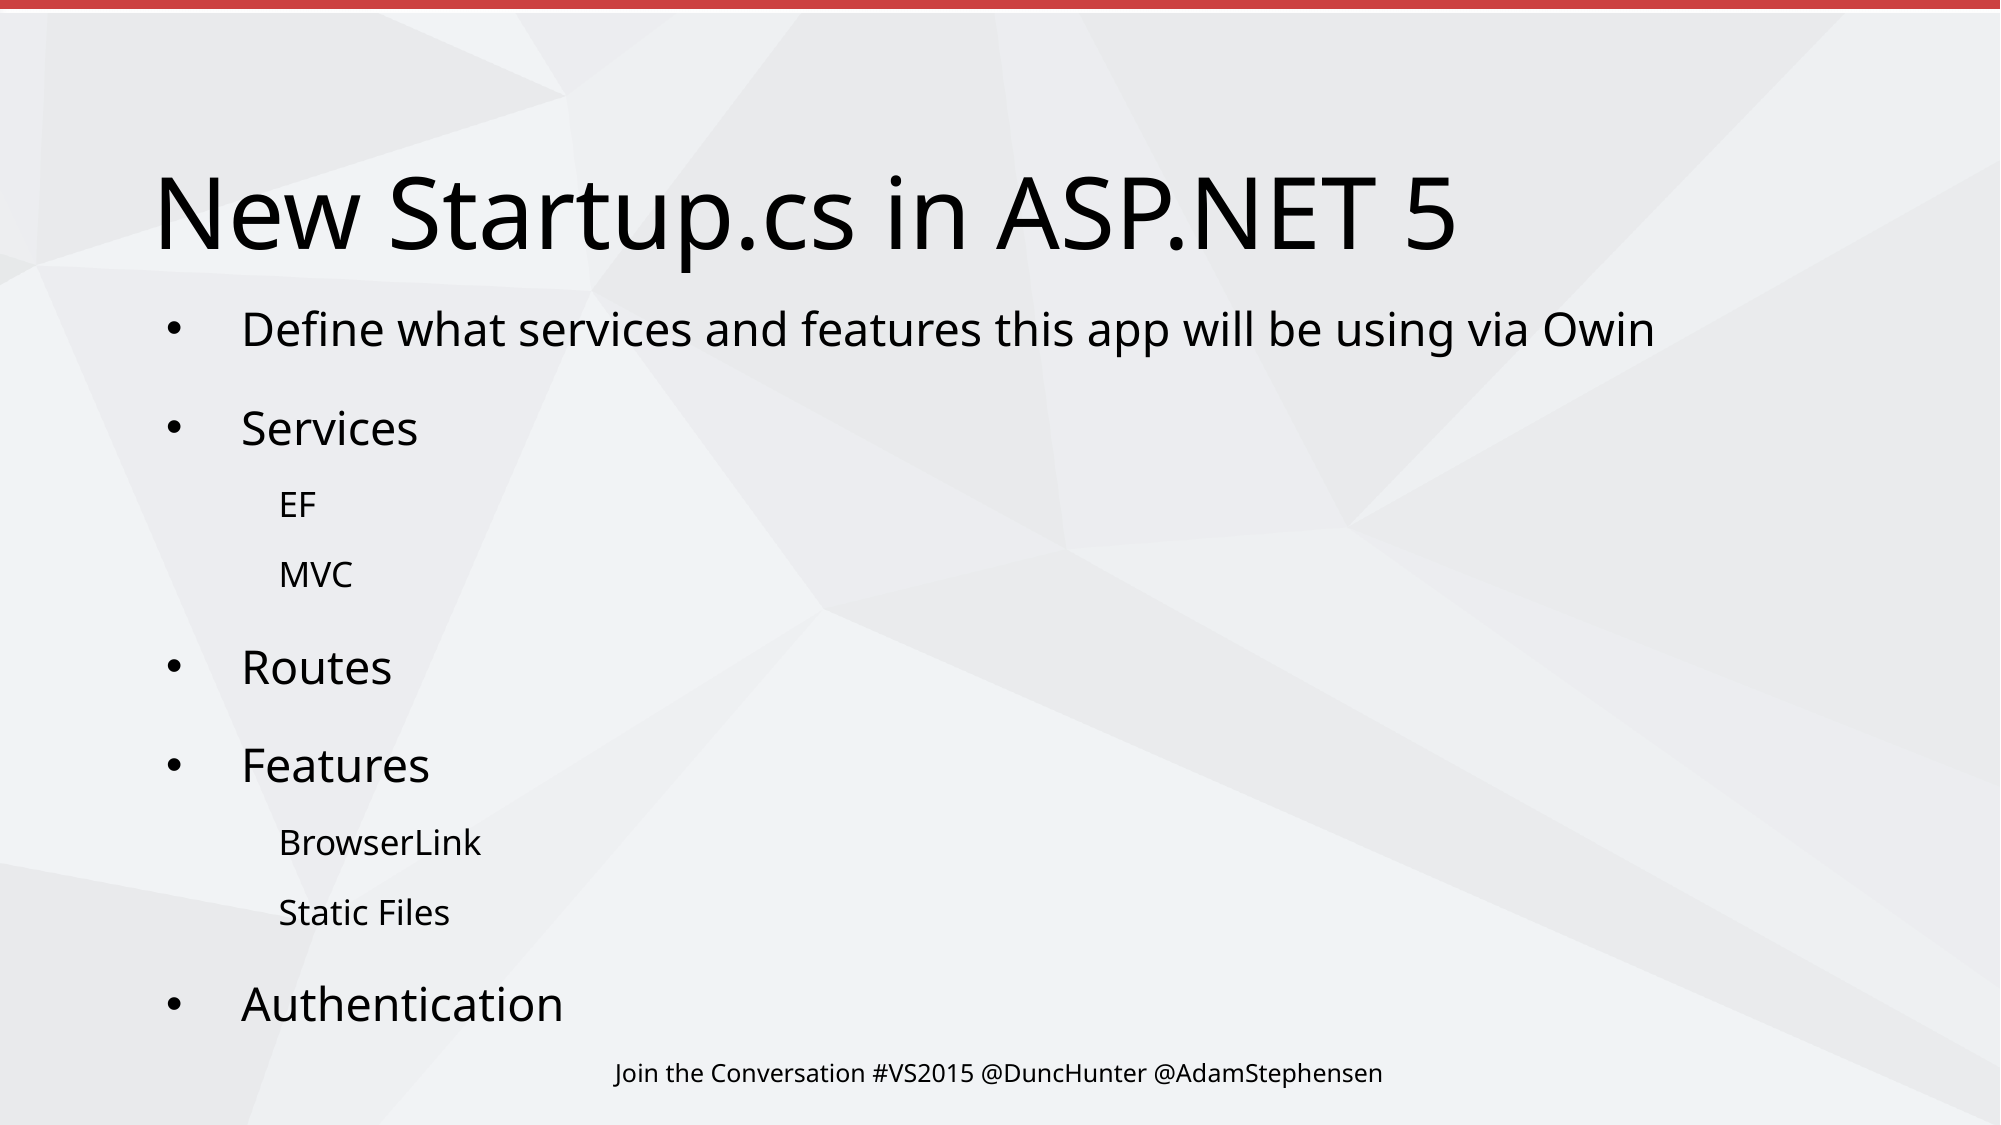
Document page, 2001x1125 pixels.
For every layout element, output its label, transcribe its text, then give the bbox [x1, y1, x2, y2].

list Define what services and features this app will be using via Owin Services EF MVC Routes Features BrowserLink Static Files Authentication [136, 264, 1890, 1047]
text_box package.json { "version": "0.0.0", "name": "", "devDependencies": { "grunt": "0.4.5", "grunt-beautify": "0.1.1", "grunt-jslint": "1.1.12", "grunt-bower-task": "0.4.0" } } [0, 13, 2000, 1125]
title New Startup.cs in ASP.NET 5 [123, 60, 1877, 278]
footer Join the Conversation #VS2015 @DuncHunter @AdamStephensen [123, 1042, 1877, 1103]
